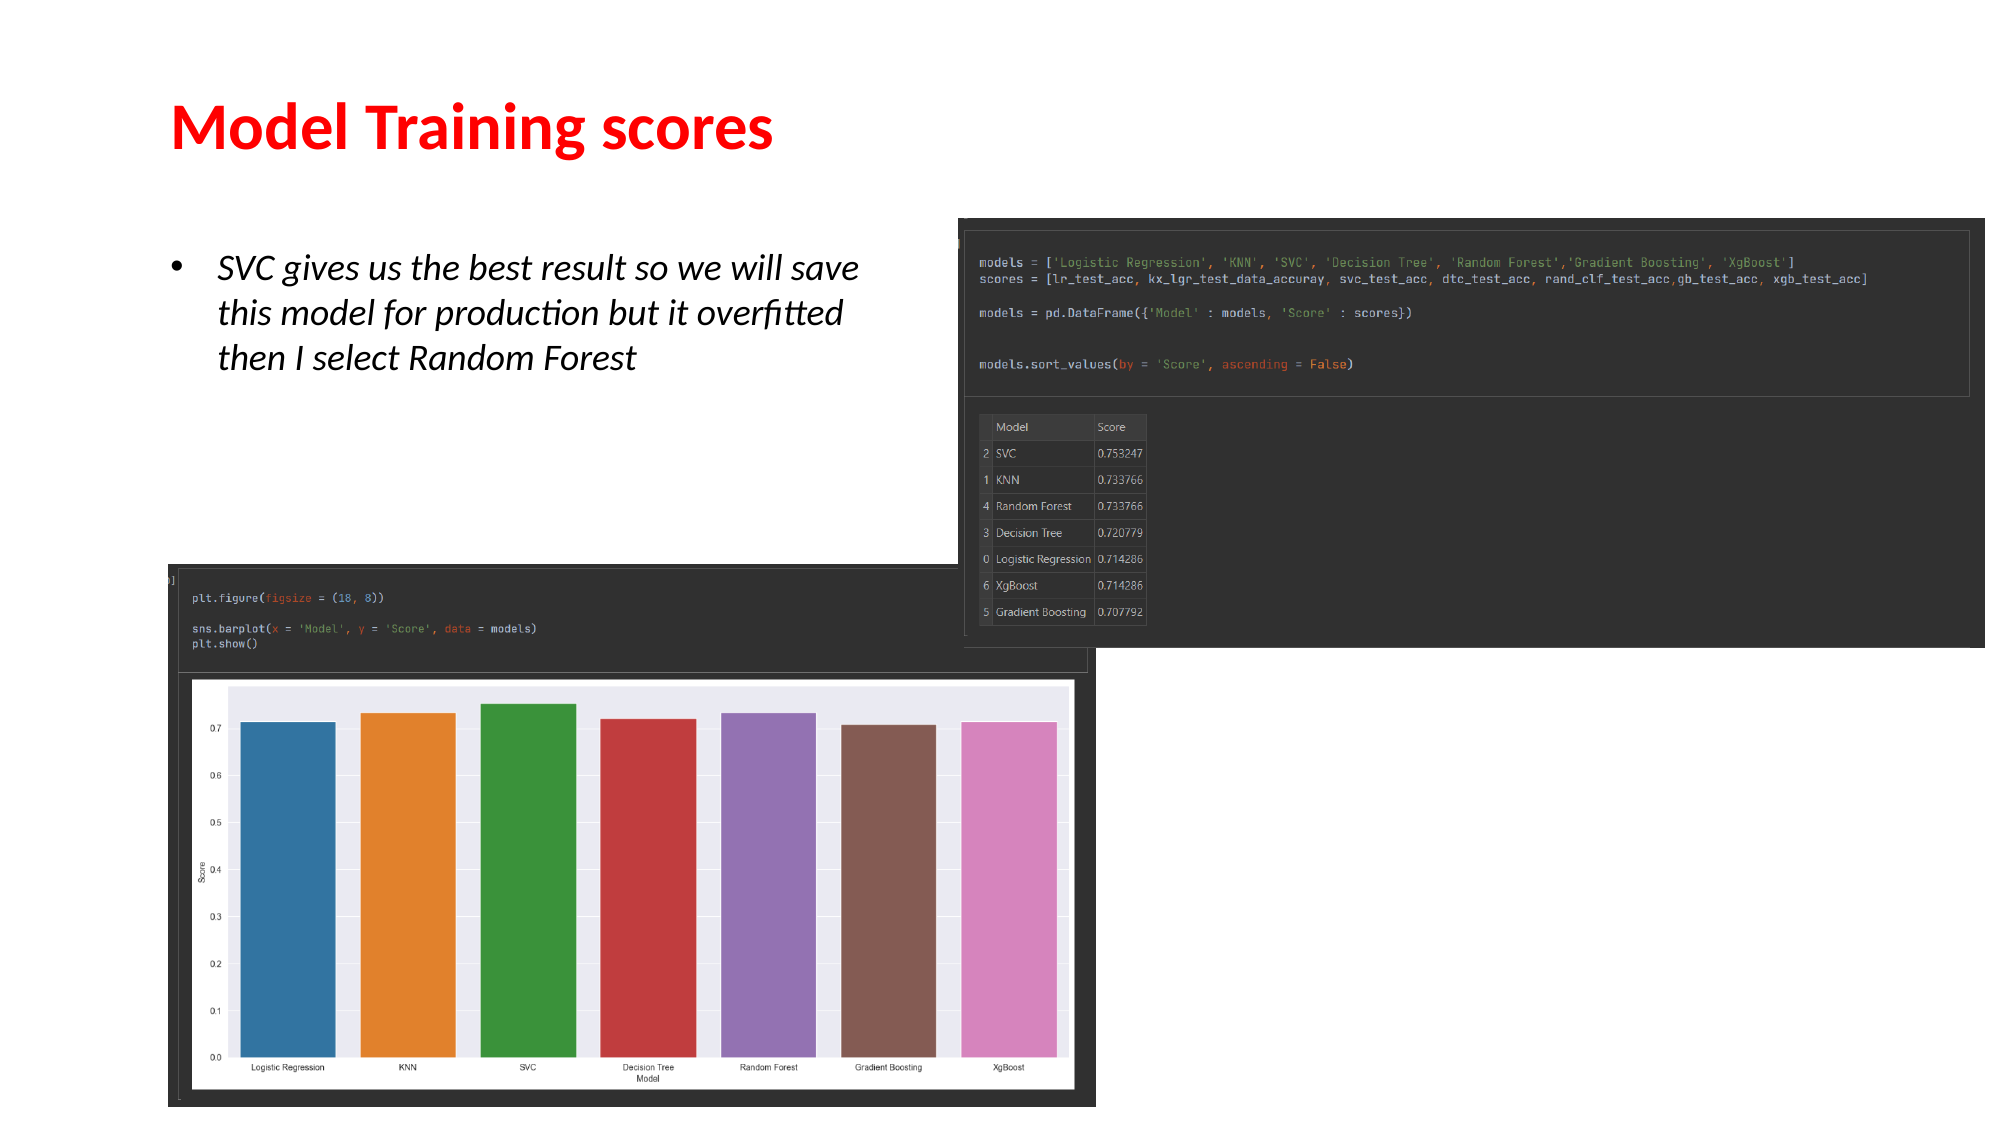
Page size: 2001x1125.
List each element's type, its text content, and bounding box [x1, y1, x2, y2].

text_box Model Training scores SVC gives us the best result so we will save this model for production but it overfitted then I select Random Forest [155, 75, 937, 546]
picture [168, 218, 1985, 1107]
